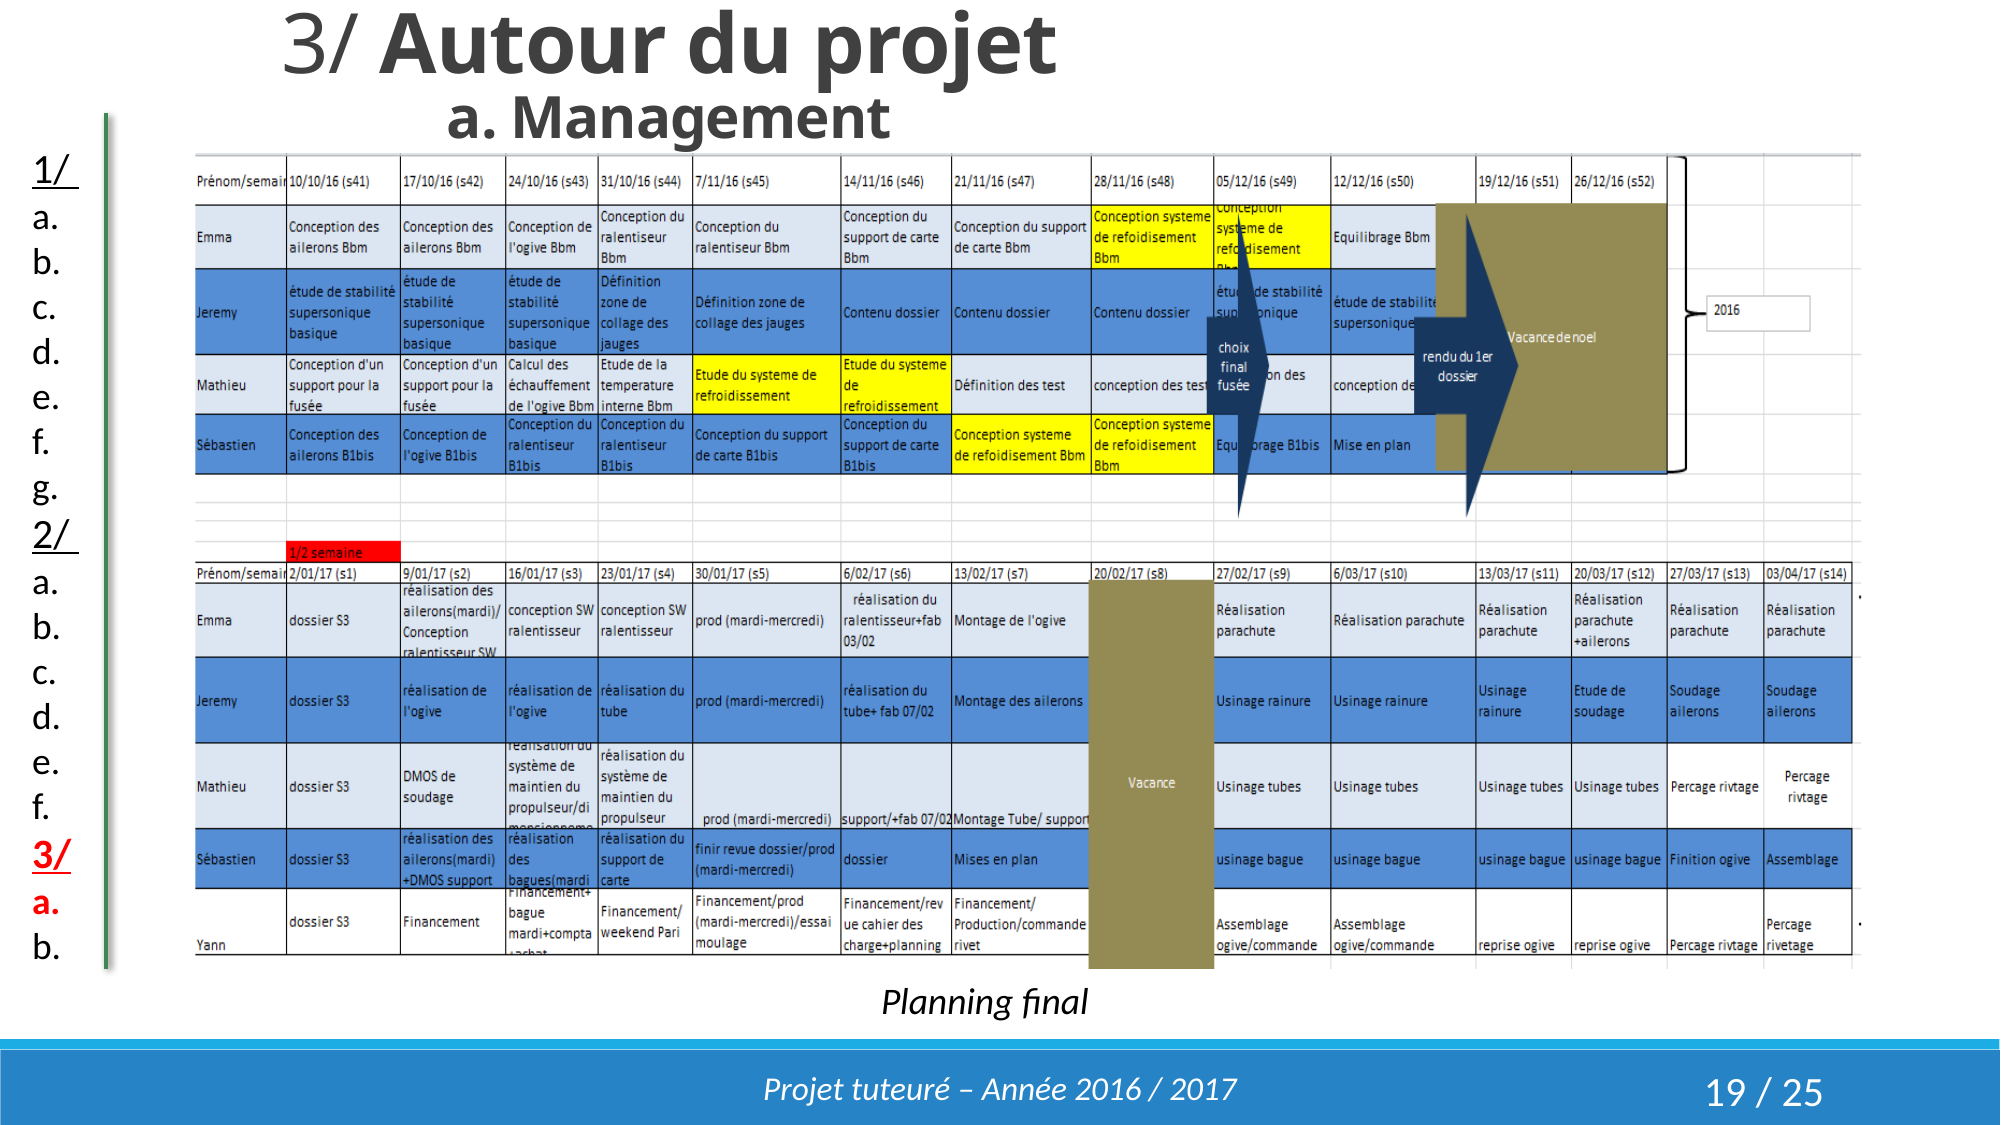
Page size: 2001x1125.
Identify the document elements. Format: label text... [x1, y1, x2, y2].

text_box Projet tuteuré – Année 2016 / 2017 [0, 1059, 2000, 1115]
text_box Planning final [866, 979, 1104, 1030]
picture [194, 153, 1862, 970]
text_box 3/ Autour du projet a. Management [266, 0, 2000, 199]
text_box 1/ a. b. c. d. e. f. g. 2/ a. b. c. d. e. f. 3/ a. b. [17, 134, 196, 1020]
slide_number 19 / 25 [1624, 1115, 1840, 1120]
